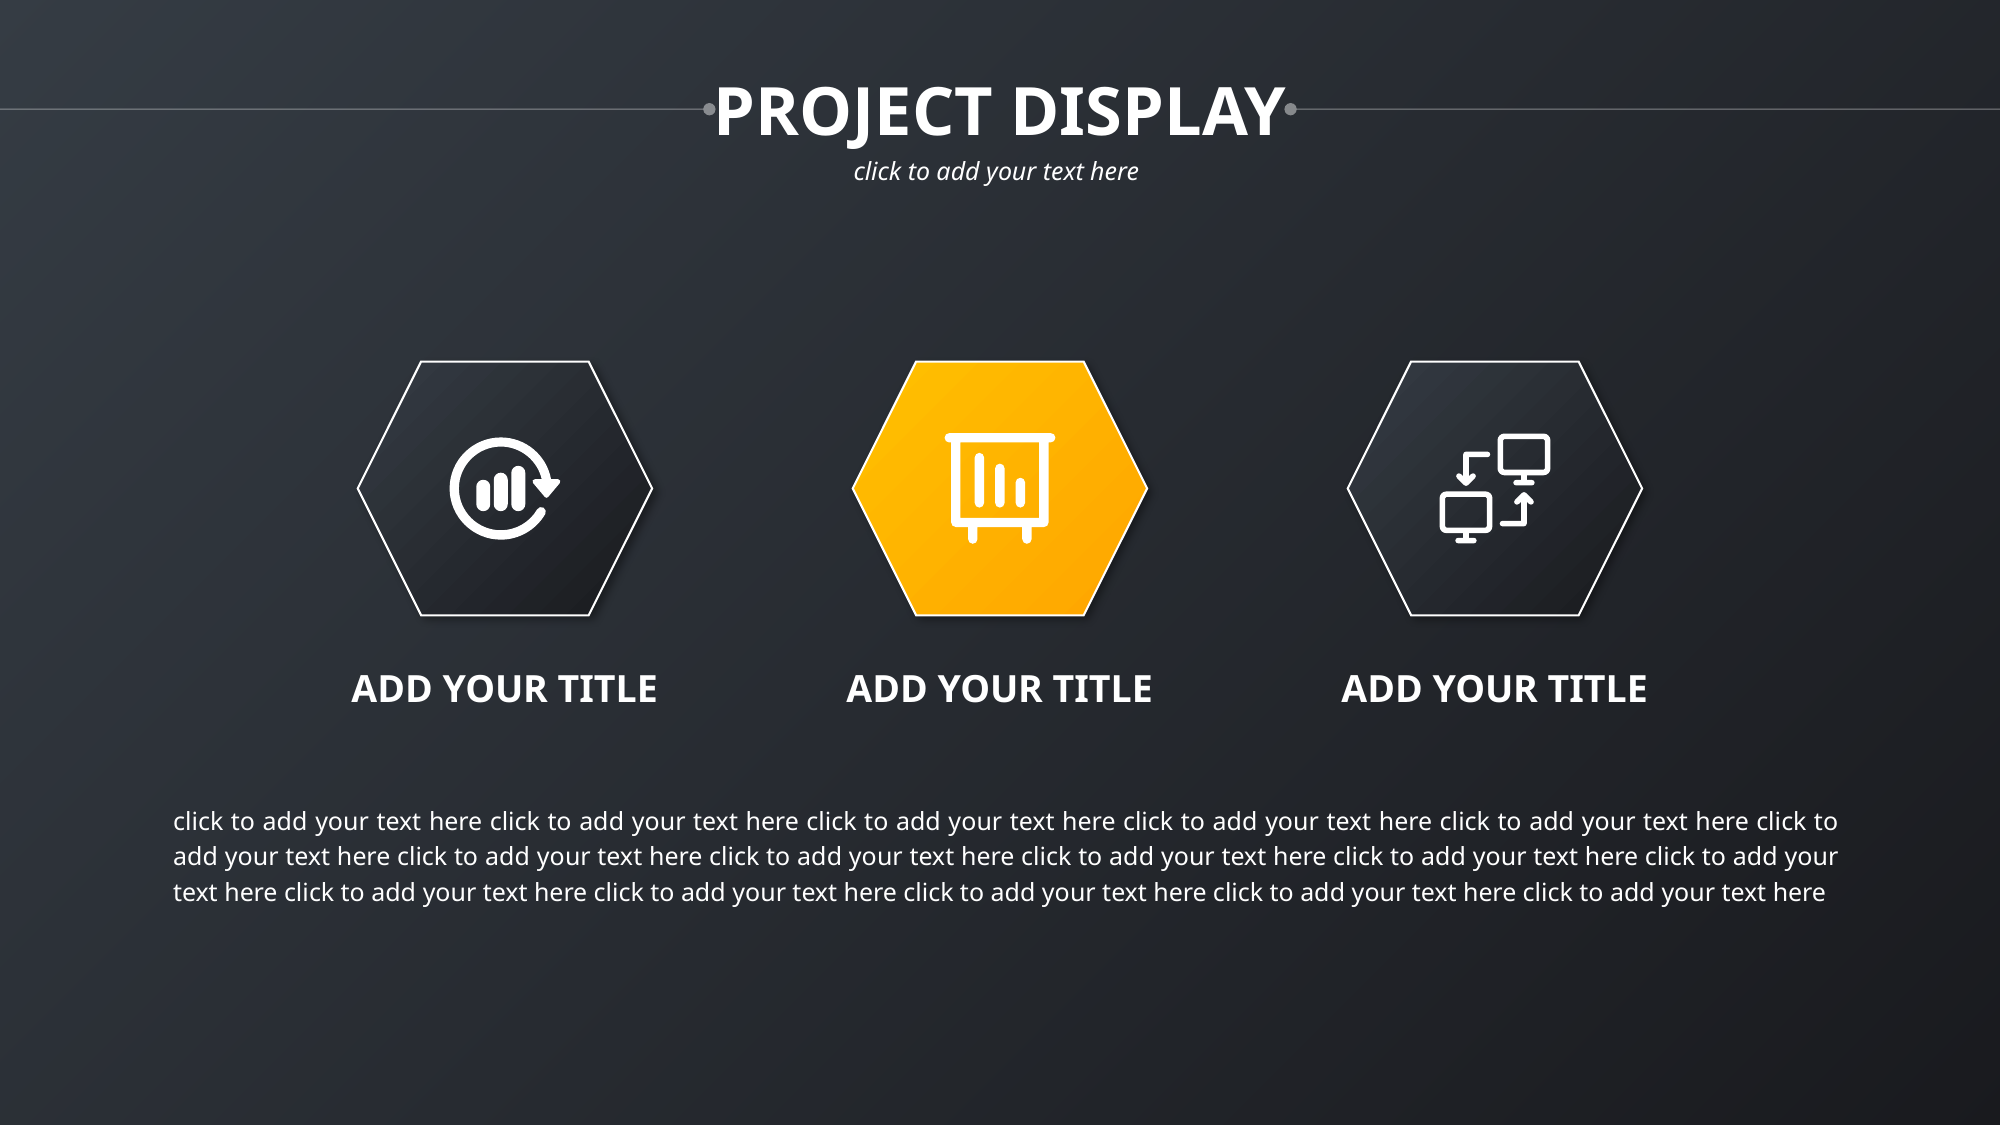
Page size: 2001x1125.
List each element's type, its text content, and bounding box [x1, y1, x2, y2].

text_box [1498, 490, 1535, 528]
text_box [943, 432, 1057, 545]
text_box [1346, 360, 1644, 617]
text_box [448, 436, 562, 541]
text_box [356, 360, 654, 617]
text_box [1438, 490, 1494, 545]
text_box [1455, 450, 1492, 488]
text_box [1496, 432, 1552, 487]
text_box ADD YOUR TITLE [828, 648, 1171, 718]
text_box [0, 61, 2000, 194]
text_box ADD YOUR TITLE [1323, 648, 1666, 718]
text_box [851, 360, 1149, 617]
text_box click to add your text here click to add your text here click to add your text here click to add your text here click to add your text here click to add your text here click to add your text here click to add your text here click to add your text here click to add your text here click to add your text here click to add your text here click to add your text here click to add your text here click to add your text here click to add your text here [158, 791, 1857, 915]
text_box ADD YOUR TITLE [333, 648, 676, 718]
